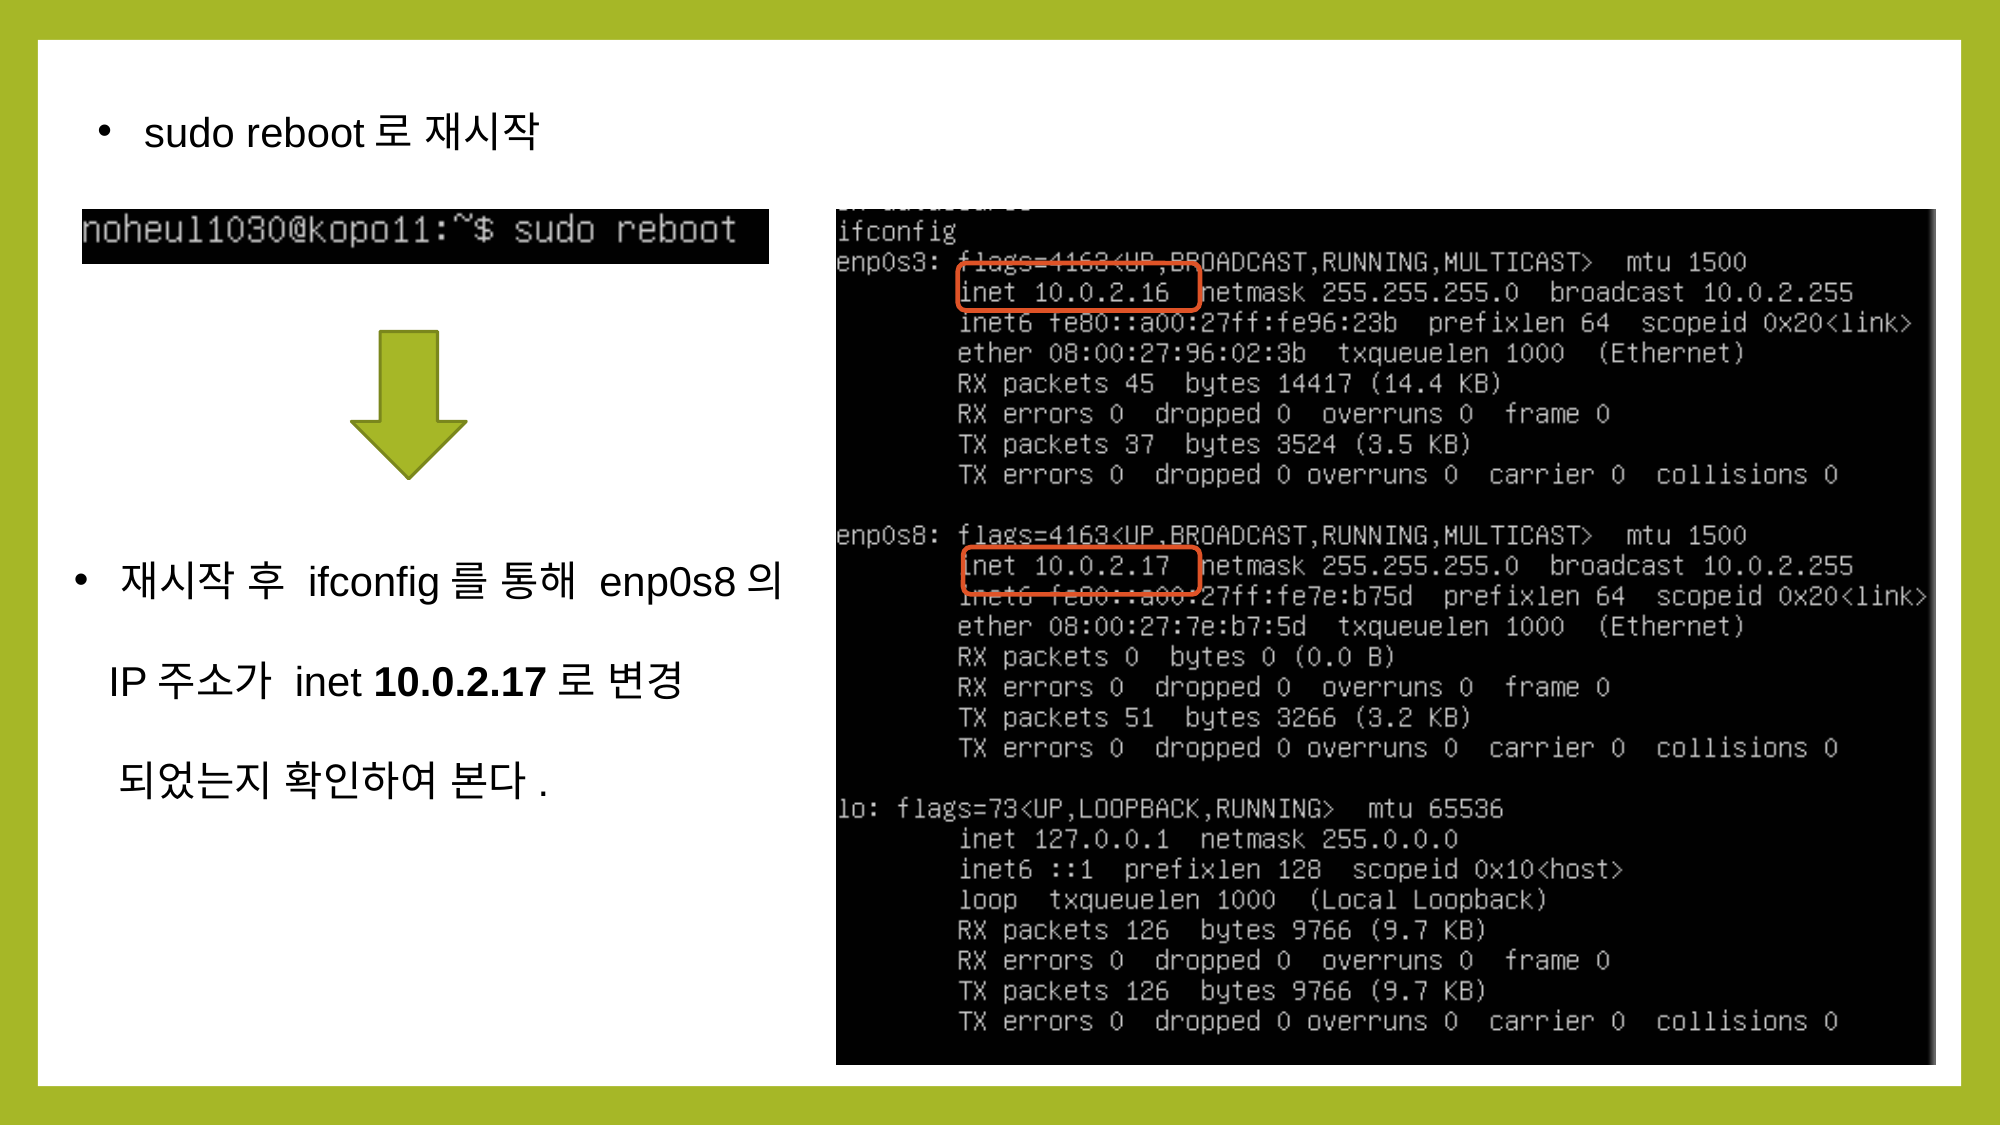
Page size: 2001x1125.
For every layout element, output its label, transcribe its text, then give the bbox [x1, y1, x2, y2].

picture [836, 208, 1936, 1066]
text_box 재시작 후 ifconfig를 통해 enp0s8의 IP주소가 inet 10.0.2.17로 변경 되었는지 확인하여 본다. [58, 547, 830, 812]
picture [82, 208, 769, 264]
text_box sudo reboot로 재시작 [82, 97, 874, 163]
text_box [349, 329, 468, 480]
